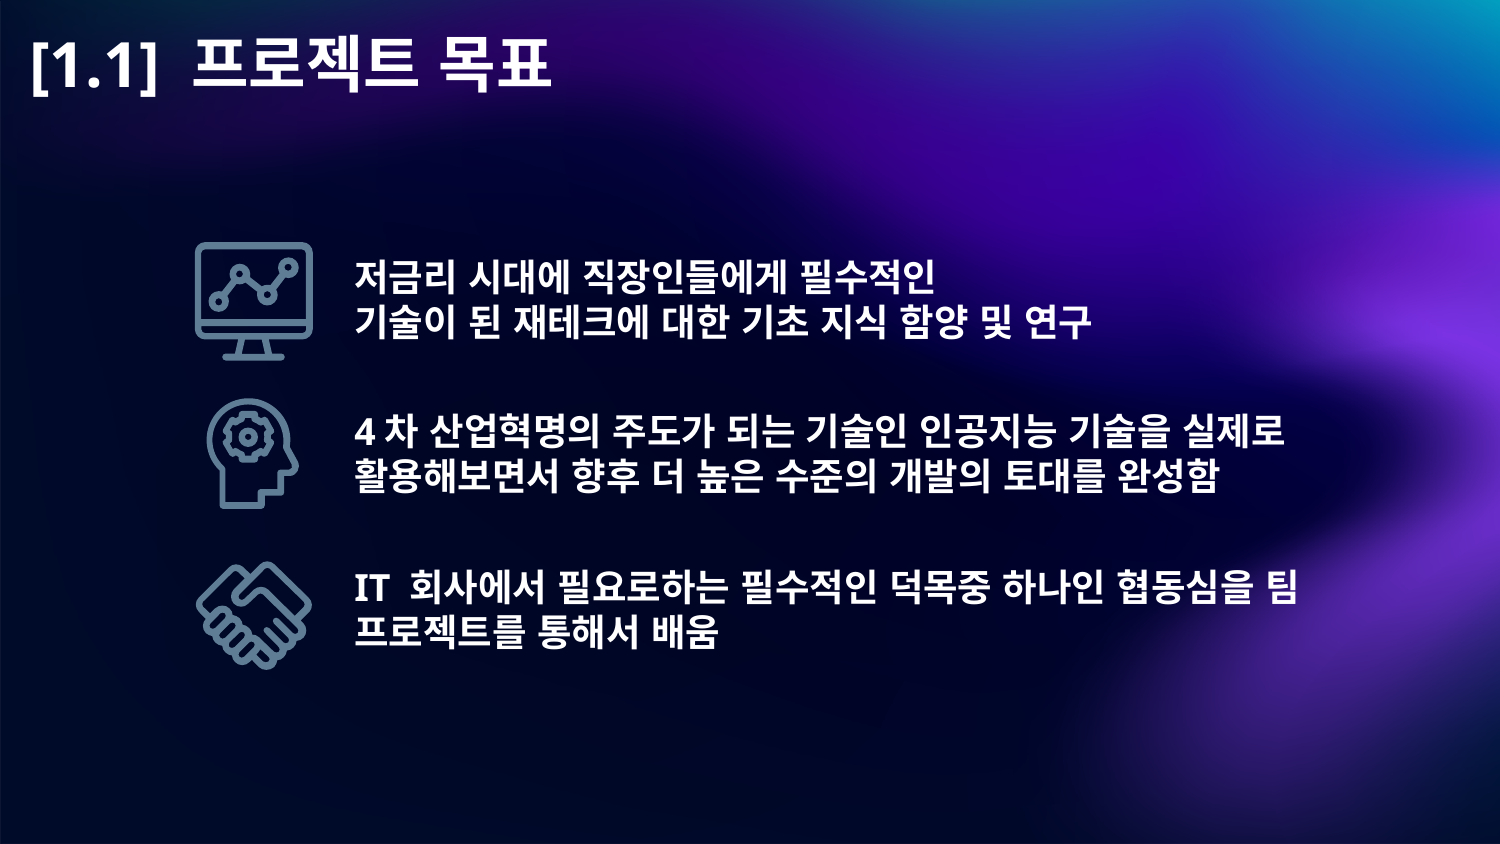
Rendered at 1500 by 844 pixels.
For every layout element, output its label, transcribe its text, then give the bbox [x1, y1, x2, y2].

title [1.1] 프로젝트 목표 [29, 24, 1294, 92]
picture [0, 0, 1500, 844]
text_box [206, 398, 302, 509]
text_box [195, 561, 312, 670]
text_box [194, 241, 314, 361]
text_box IT 회사에서 필요로하는 필수적인 덕목중 하나인 협동심을 팀 프로젝트를 통해서 배움 [354, 563, 1447, 672]
title 저금리 시대에 직장인들에게 필수적인 기술이 된 재테크에 대한 기초 지식 함양 및 연구 [354, 254, 1447, 363]
text_box 4차 산업혁명의 주도가 되는 기술인 인공지능 기술을 실제로 활용해보면서 향후 더 높은 수준의 개발의 토대를 완성함 [354, 407, 1447, 517]
